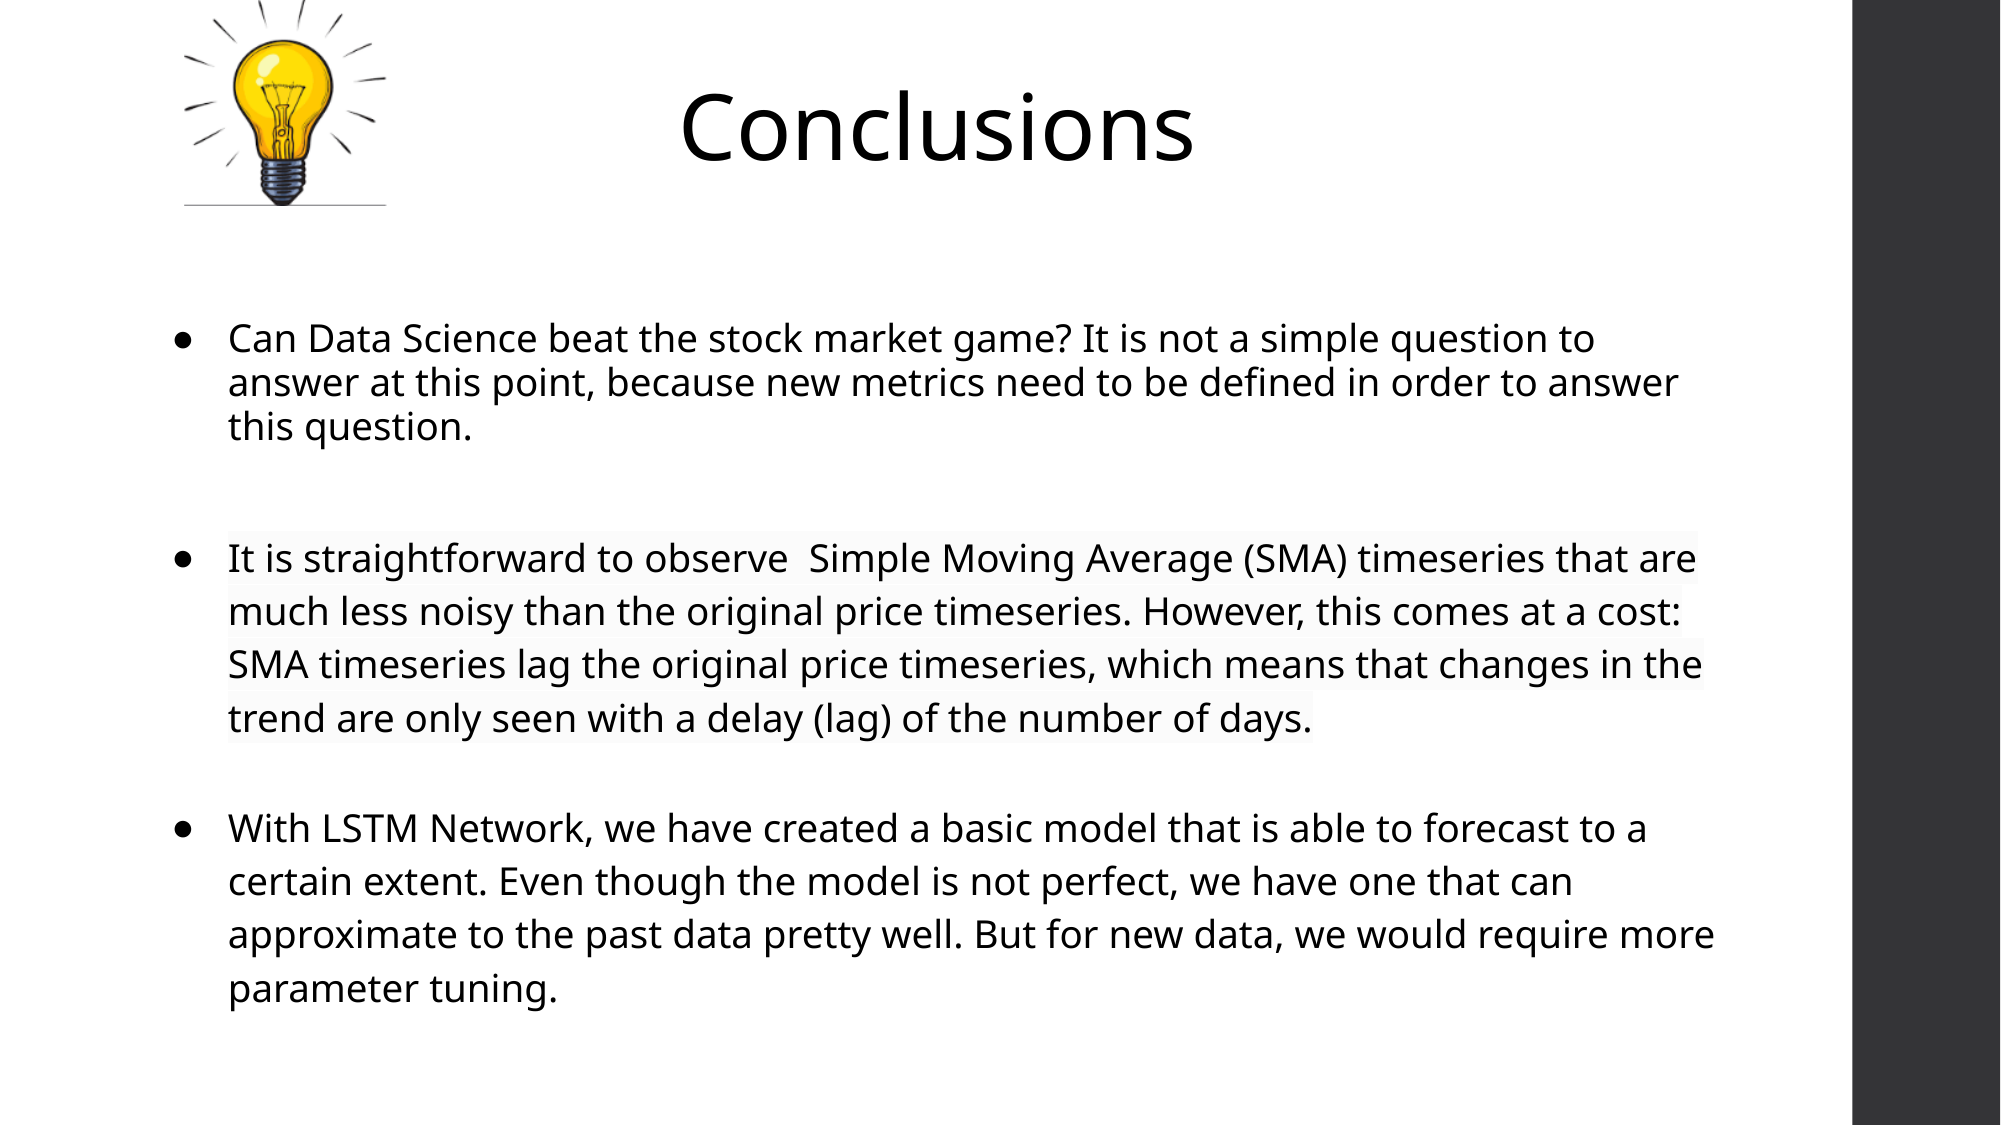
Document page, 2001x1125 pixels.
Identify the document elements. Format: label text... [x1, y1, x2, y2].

title Conclusions [426, 82, 1450, 188]
picture [182, 0, 393, 206]
list Can Data Science beat the stock market game? It is not a simple question to answer at this point, because new metrics need to be defined in order to answer this question. It is straightforward to observe Simple Moving Average (SMA) timeseries that are much less noisy than the original price timeseries. However, this comes at a cost: SMA timeseries lag the original price timeseries, which means that changes in the trend are only seen with a delay (lag) of the number of days. With LSTM Network, we have created a basic model that is able to forecast to a certain extent. Even though the model is not perfect, we have one that can approximate to the past data pretty well. But for new data, we would require more parameter tuning. [137, 230, 1739, 1125]
